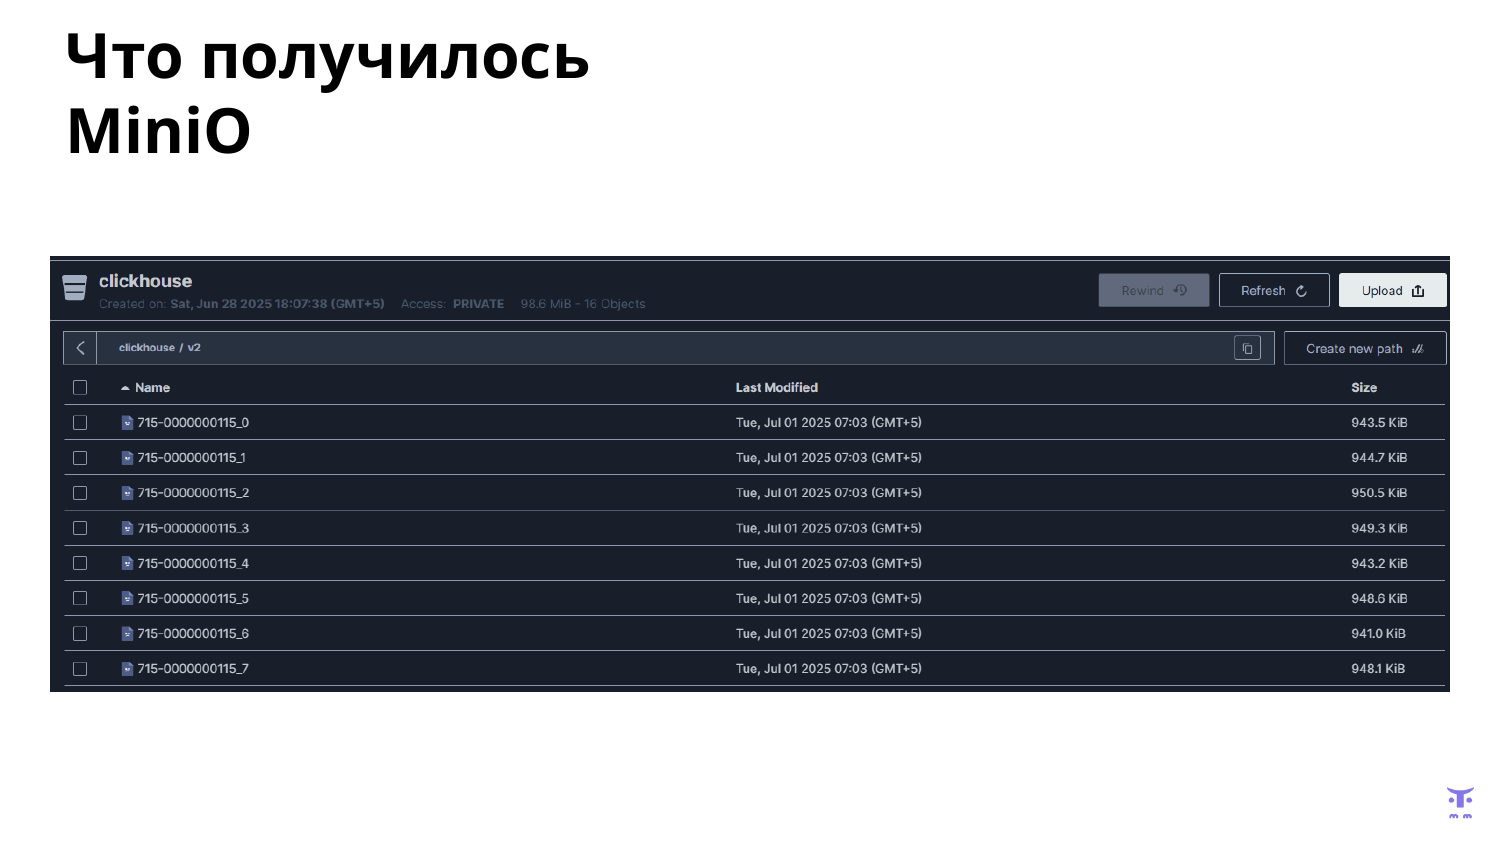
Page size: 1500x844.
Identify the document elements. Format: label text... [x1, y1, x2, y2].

picture [0, 0, 1500, 844]
title Что получилось MiniO [50, 1, 1449, 182]
